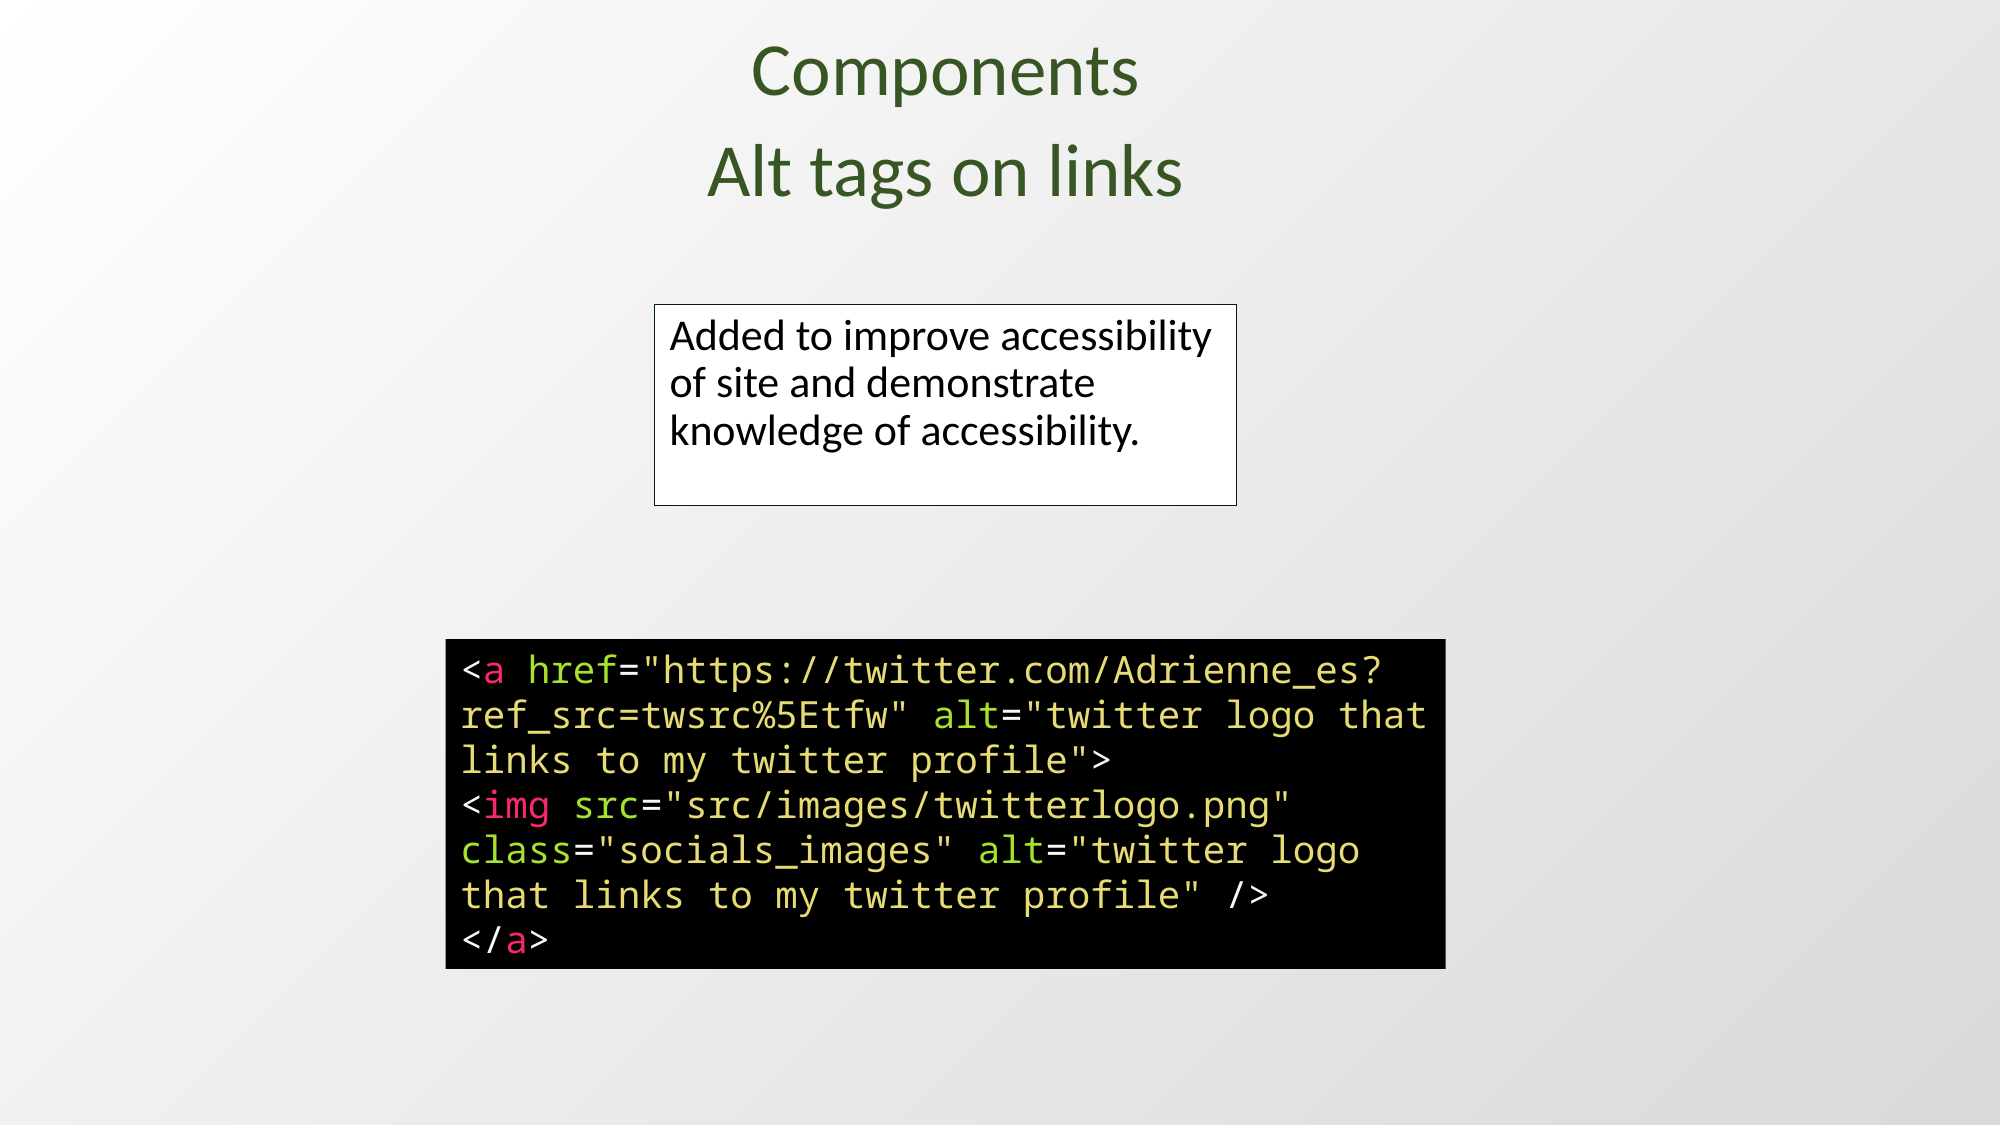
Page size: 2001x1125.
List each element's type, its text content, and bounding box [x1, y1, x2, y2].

text_box Components Alt tags on links [596, 22, 1295, 229]
text_box Added to improve accessibility of site and demonstrate knowledge of accessibility. [654, 304, 1237, 506]
text_box <a href="https://twitter.com/Adrienne_es?ref_src=twsrc%5Etfw" alt="twitter logo that links to my twitter profile"> <img src="src/images/twitterlogo.png" class="socials_images" alt="twitter logo that links to my twitter profile" /> </a> [445, 639, 1446, 969]
